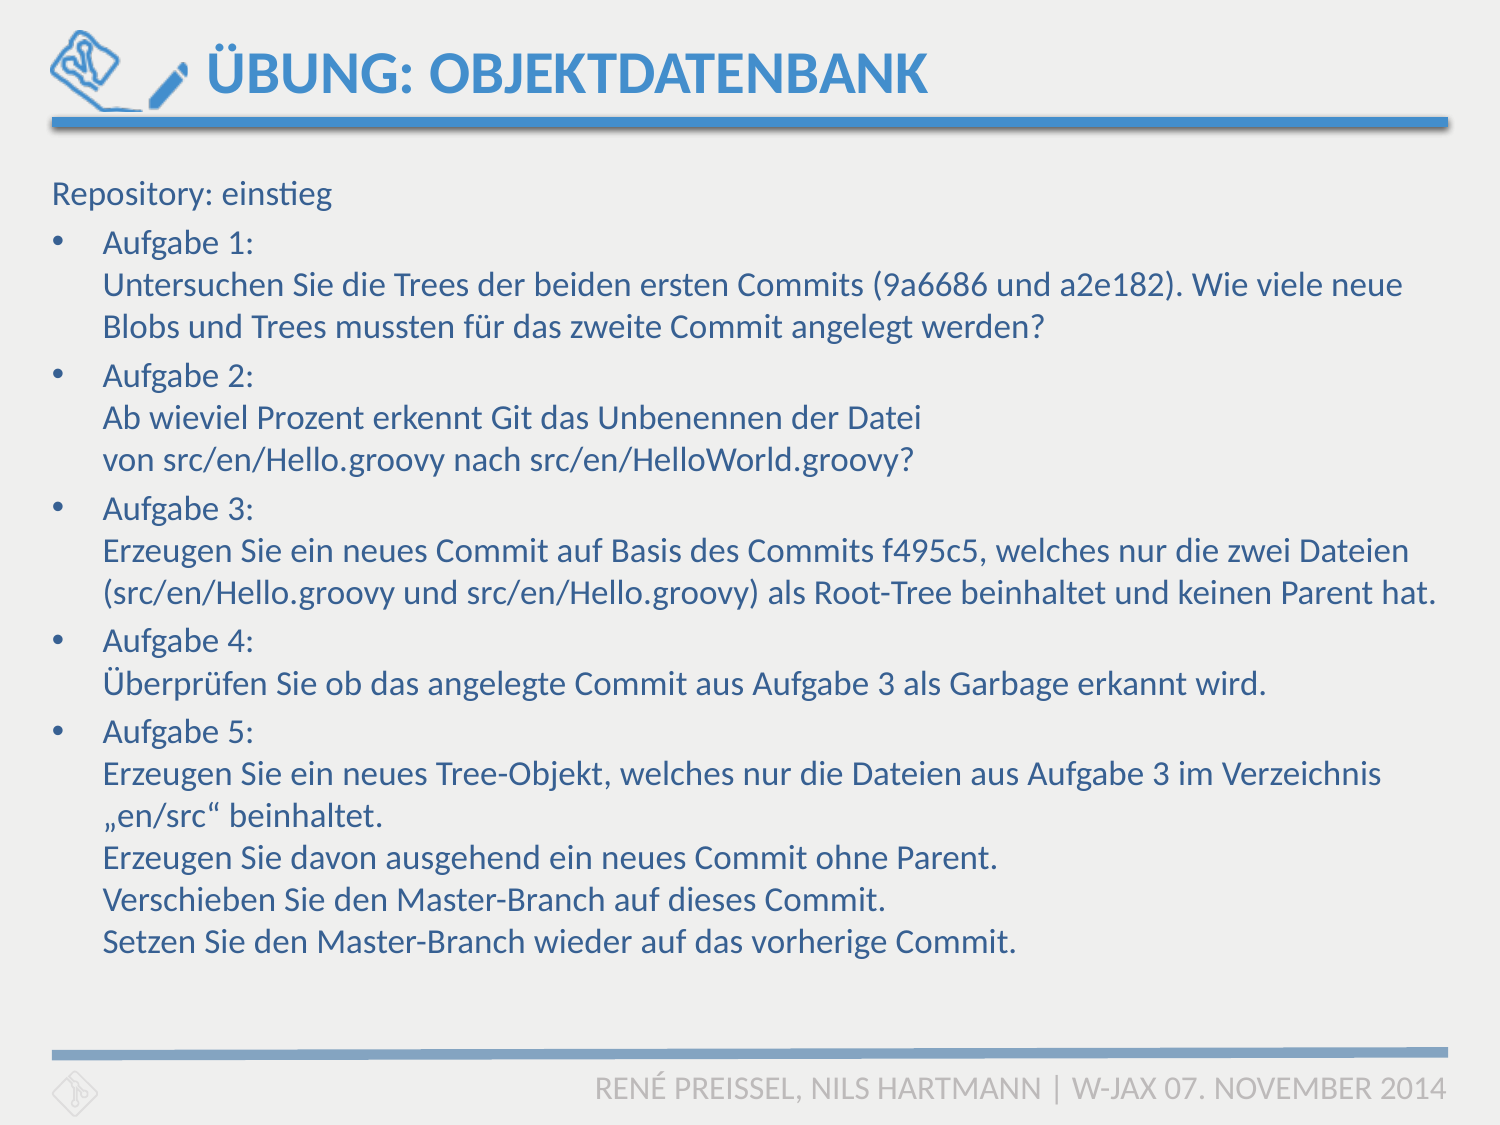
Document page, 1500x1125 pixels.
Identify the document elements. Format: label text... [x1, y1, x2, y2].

list Repository: einstieg Aufgabe 1: Untersuchen Sie die Trees der beiden ersten Commits (9a6686 und a2e182). Wie viele neue Blobs und Trees mussten für das zweite Commit angelegt werden? Aufgabe 2: Ab wieviel Prozent erkennt Git das Unbenennen der Datei von src/en/Hello.groovy nach src/en/HelloWorld.groovy? Aufgabe 3: Erzeugen Sie ein neues Commit auf Basis des Commits f495c5, welches nur die zwei Dateien (src/en/Hello.groovy und src/en/Hello.groovy) als Root-Tree beinhaltet und keinen Parent hat. Aufgabe 4: Überprüfen Sie ob das angelegte Commit aus Aufgabe 3 als Garbage erkannt wird. Aufgabe 5: Erzeugen Sie ein neues Tree-Objekt, welches nur die Dateien aus Aufgabe 3 im Verzeichnis „en/src“ beinhaltet. Erzeugen Sie davon ausgehend ein neues Commit ohne Parent. Verschieben Sie den Master-Branch auf dieses Commit. Setzen Sie den Master-Branch wieder auf das vorherige Commit. [51, 170, 1449, 1005]
title ÜBUNG: OBJEKTDATENBANK [206, 32, 1474, 106]
